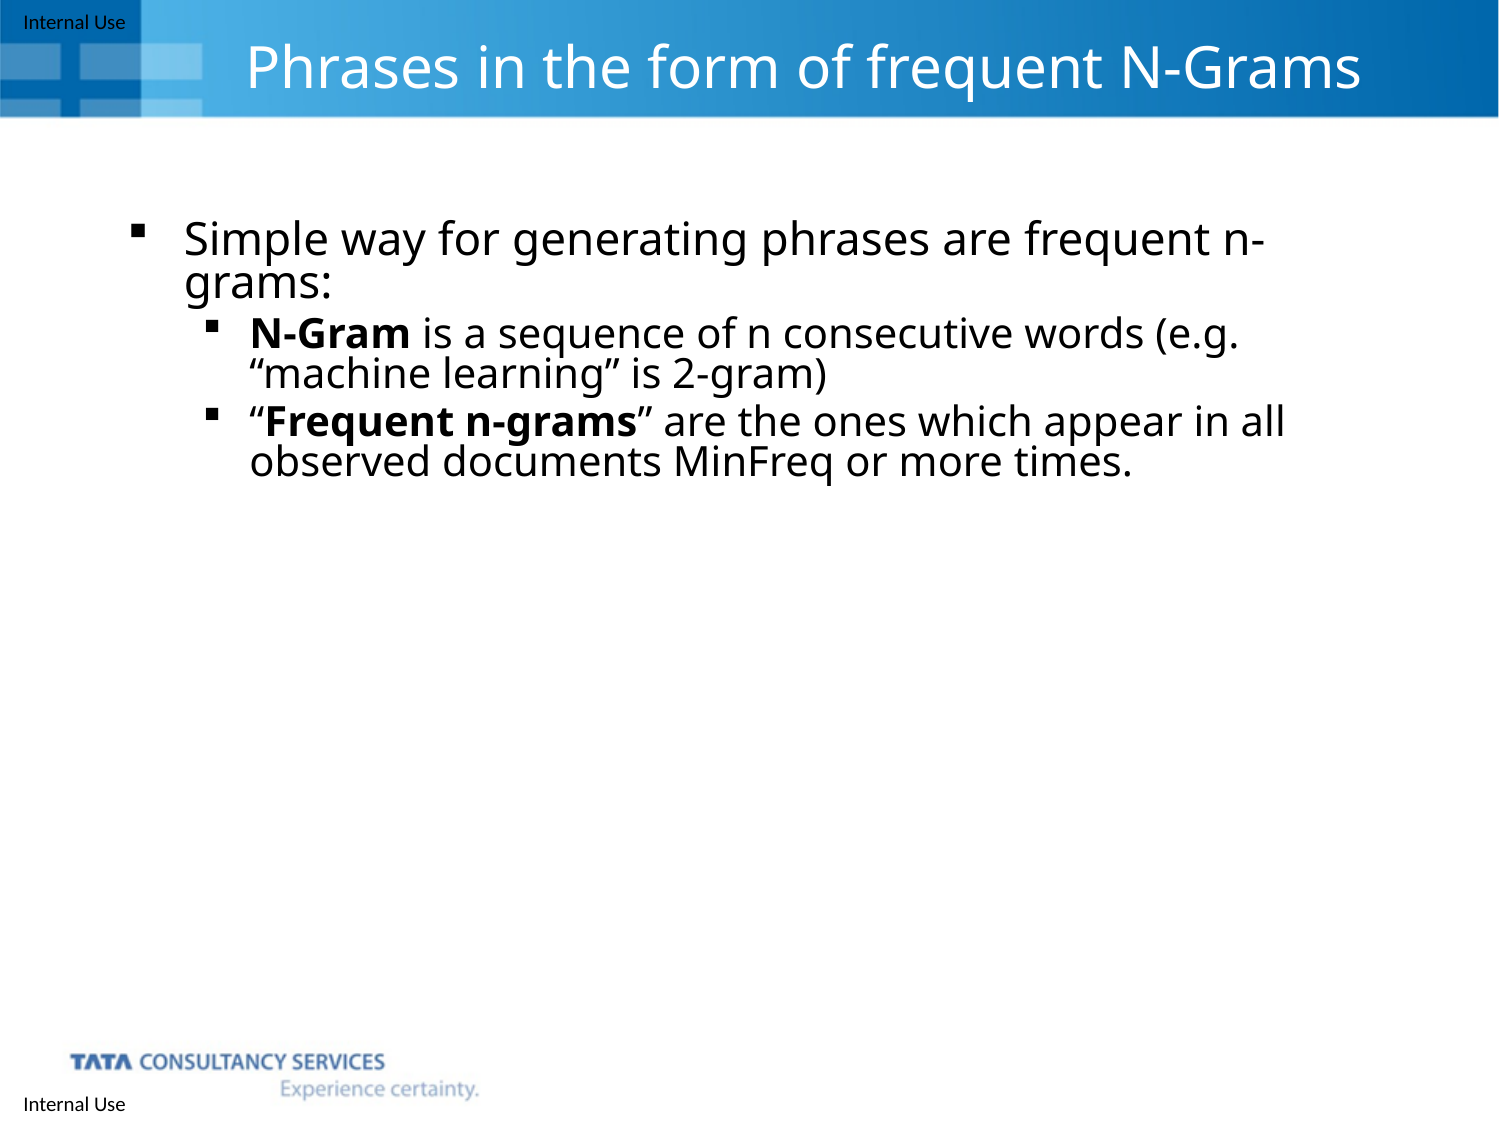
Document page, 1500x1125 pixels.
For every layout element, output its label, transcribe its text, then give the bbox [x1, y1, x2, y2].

title Phrases in the form of frequent N-Grams [107, 2, 1500, 129]
picture [0, 0, 1499, 1124]
list Simple way for generating phrases are frequent n-grams: N-Gram is a sequence of n consecutive words (e.g. “machine learning” is 2-gram) “Frequent n-grams” are the ones which appear in all observed documents MinFreq or more times. [112, 212, 1413, 688]
